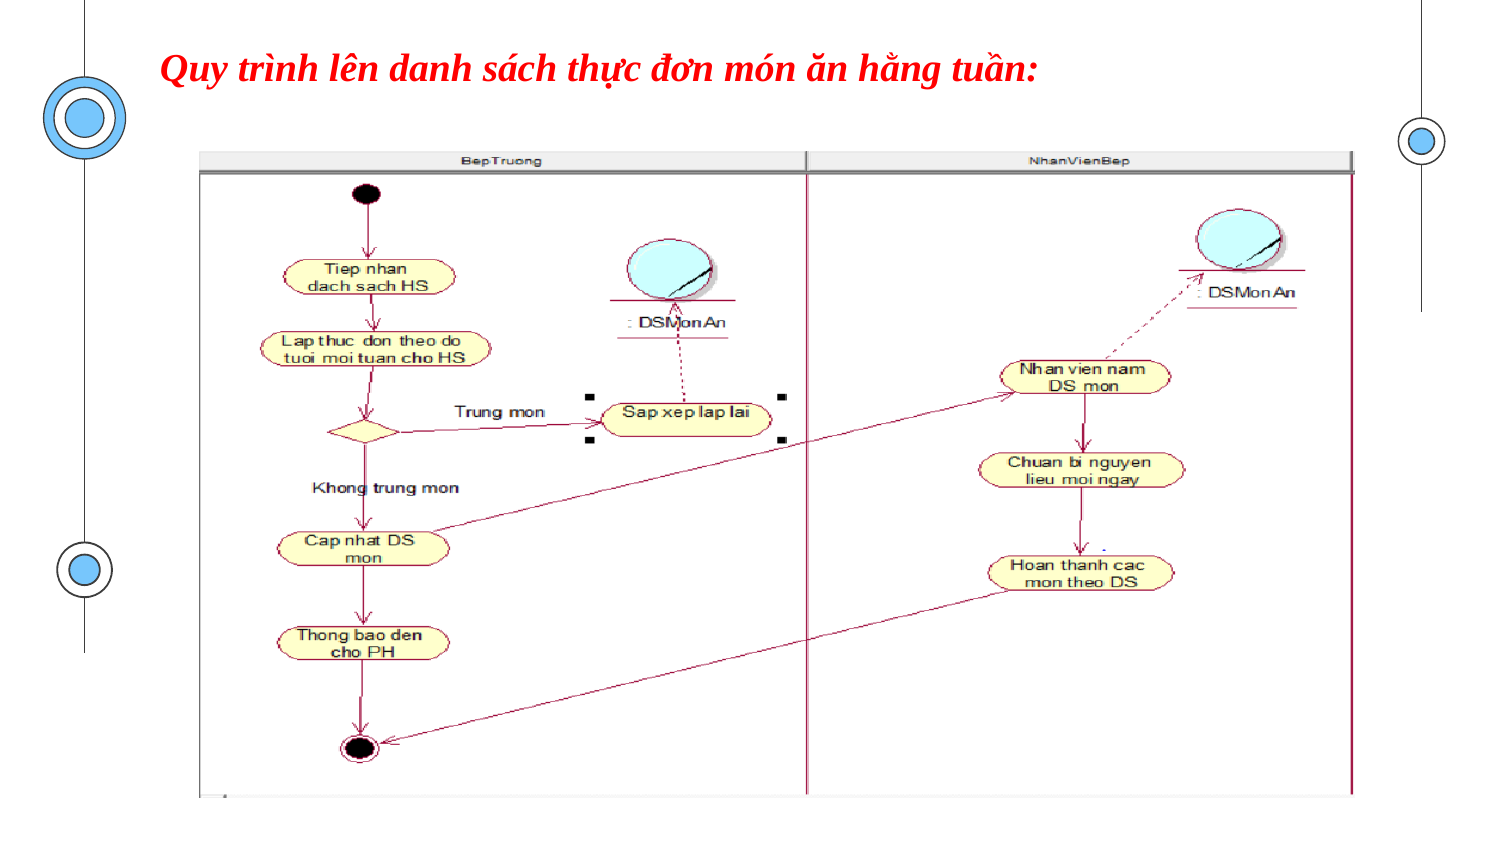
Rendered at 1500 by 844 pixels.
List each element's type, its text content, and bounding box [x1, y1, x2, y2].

subtitle Quy trình lên danh sách thực đơn món ăn hằng tuần: [145, 26, 1282, 213]
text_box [198, 150, 1356, 800]
